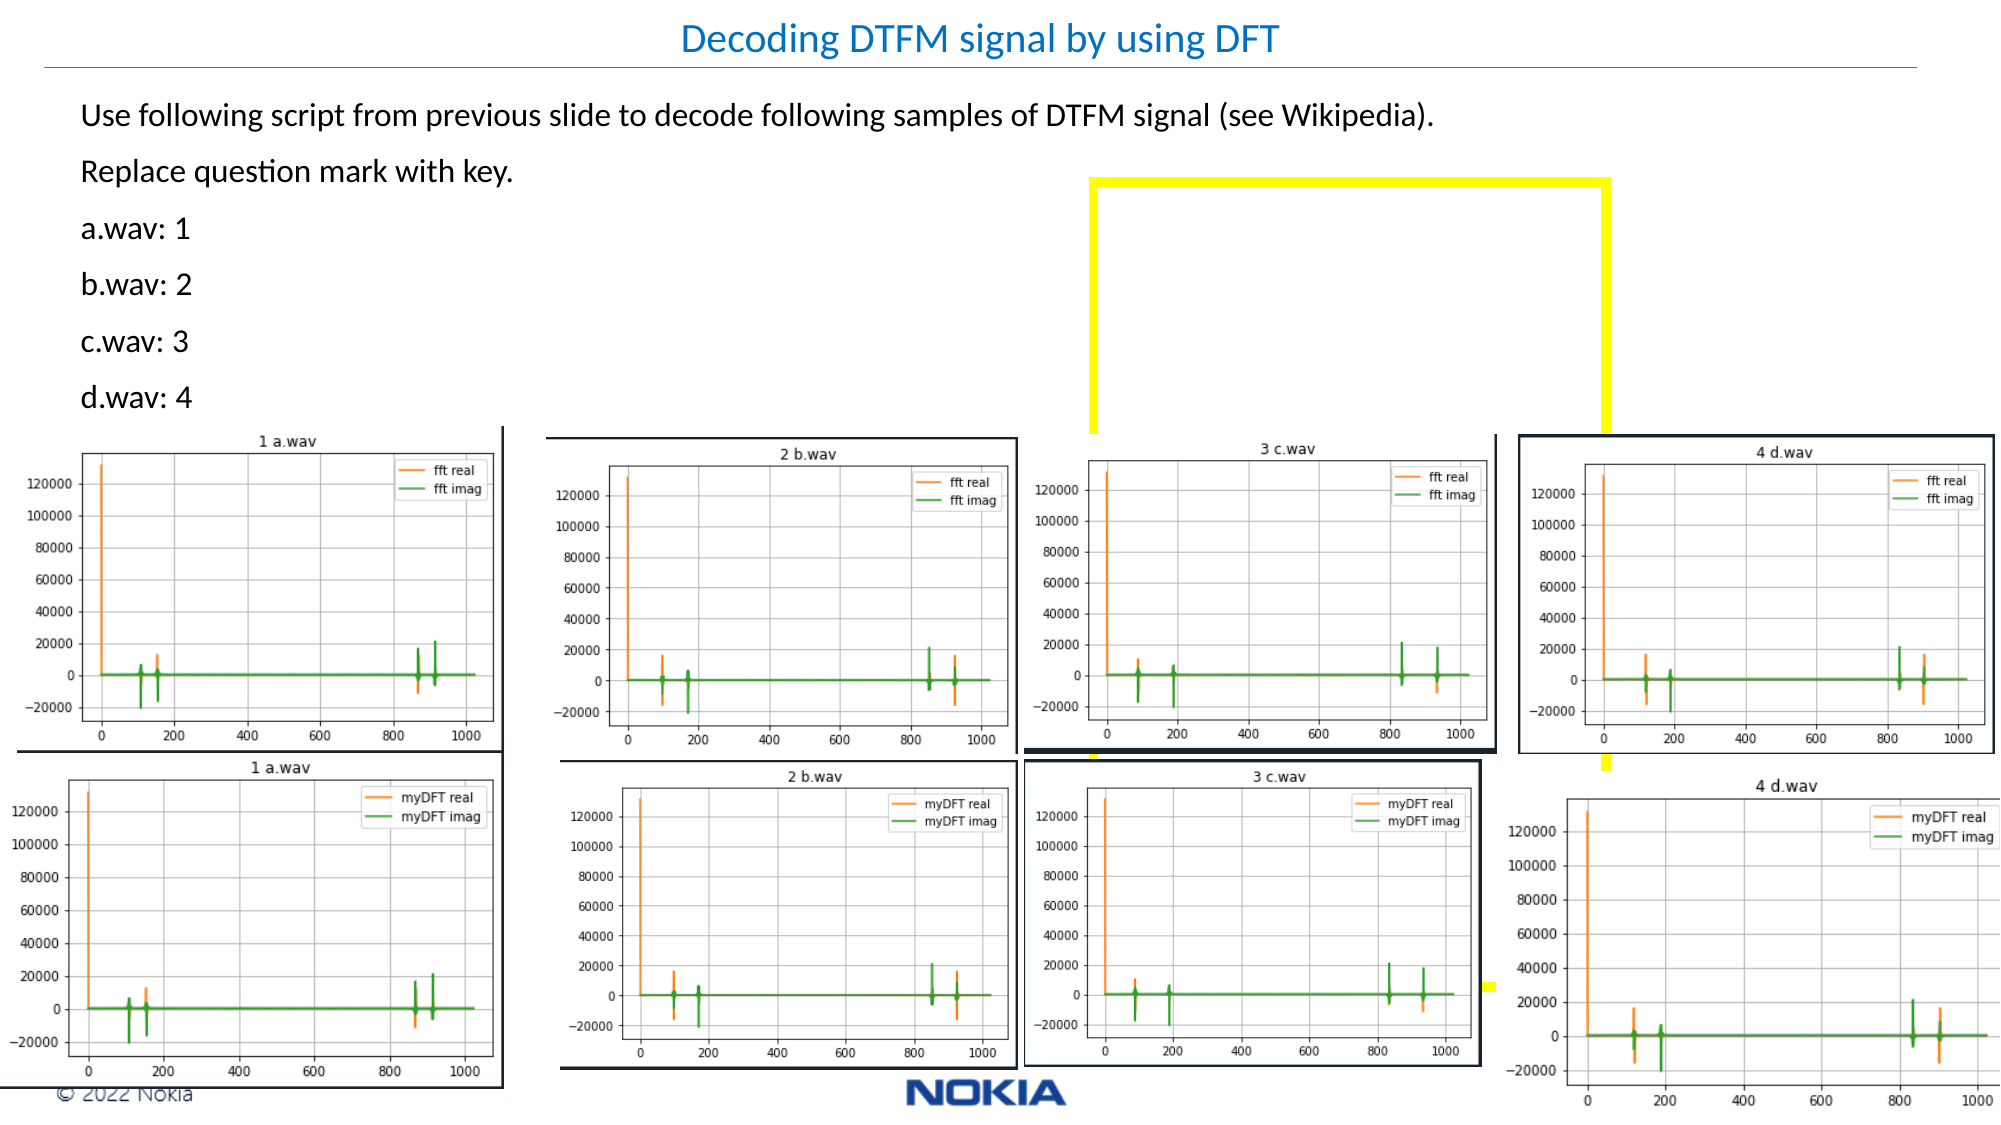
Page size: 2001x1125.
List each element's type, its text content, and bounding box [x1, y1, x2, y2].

picture [1024, 434, 1497, 754]
picture [1518, 434, 1995, 754]
slide_number 120 [1412, 1042, 1496, 1103]
text_box Use following script from previous slide to decode following samples of DTFM signal (see Wikipedia). Replace question mark with key. a.wav: 1 b.wav: 2 c.wav: 3 d.wav: 4 [65, 85, 1714, 423]
text_box plots [1093, 181, 1607, 988]
picture [1496, 771, 2000, 1115]
text_box Decoding DTFM signal by using DFT [43, 0, 1918, 67]
picture [0, 426, 1482, 1111]
picture [546, 437, 1018, 754]
